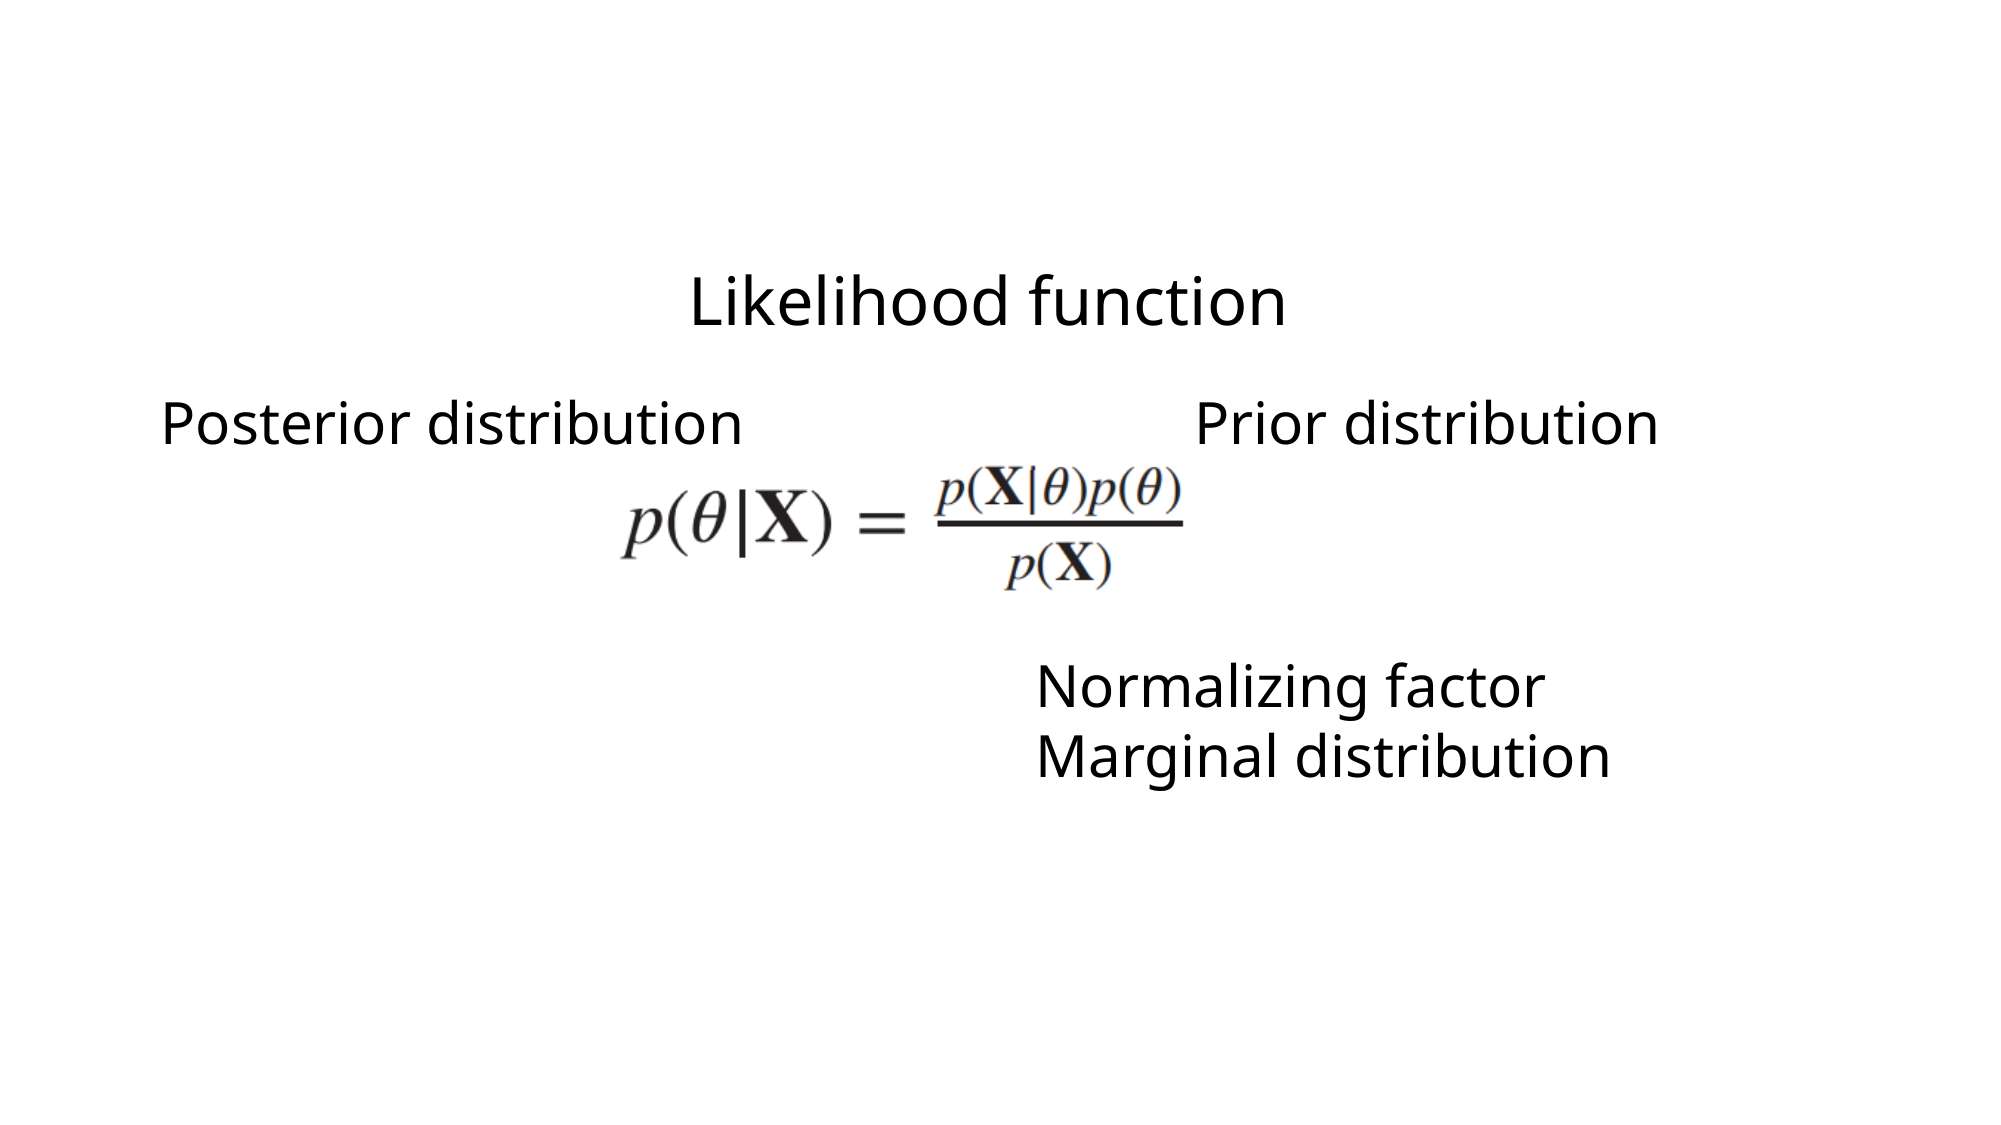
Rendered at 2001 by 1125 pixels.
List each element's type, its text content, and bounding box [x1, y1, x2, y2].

text_box Likelihood function [673, 251, 1305, 347]
picture [611, 454, 1201, 610]
text_box Normalizing factor Marginal distribution [1020, 642, 1627, 797]
text_box Prior distribution [1179, 378, 1676, 464]
text_box Posterior distribution [145, 378, 759, 464]
